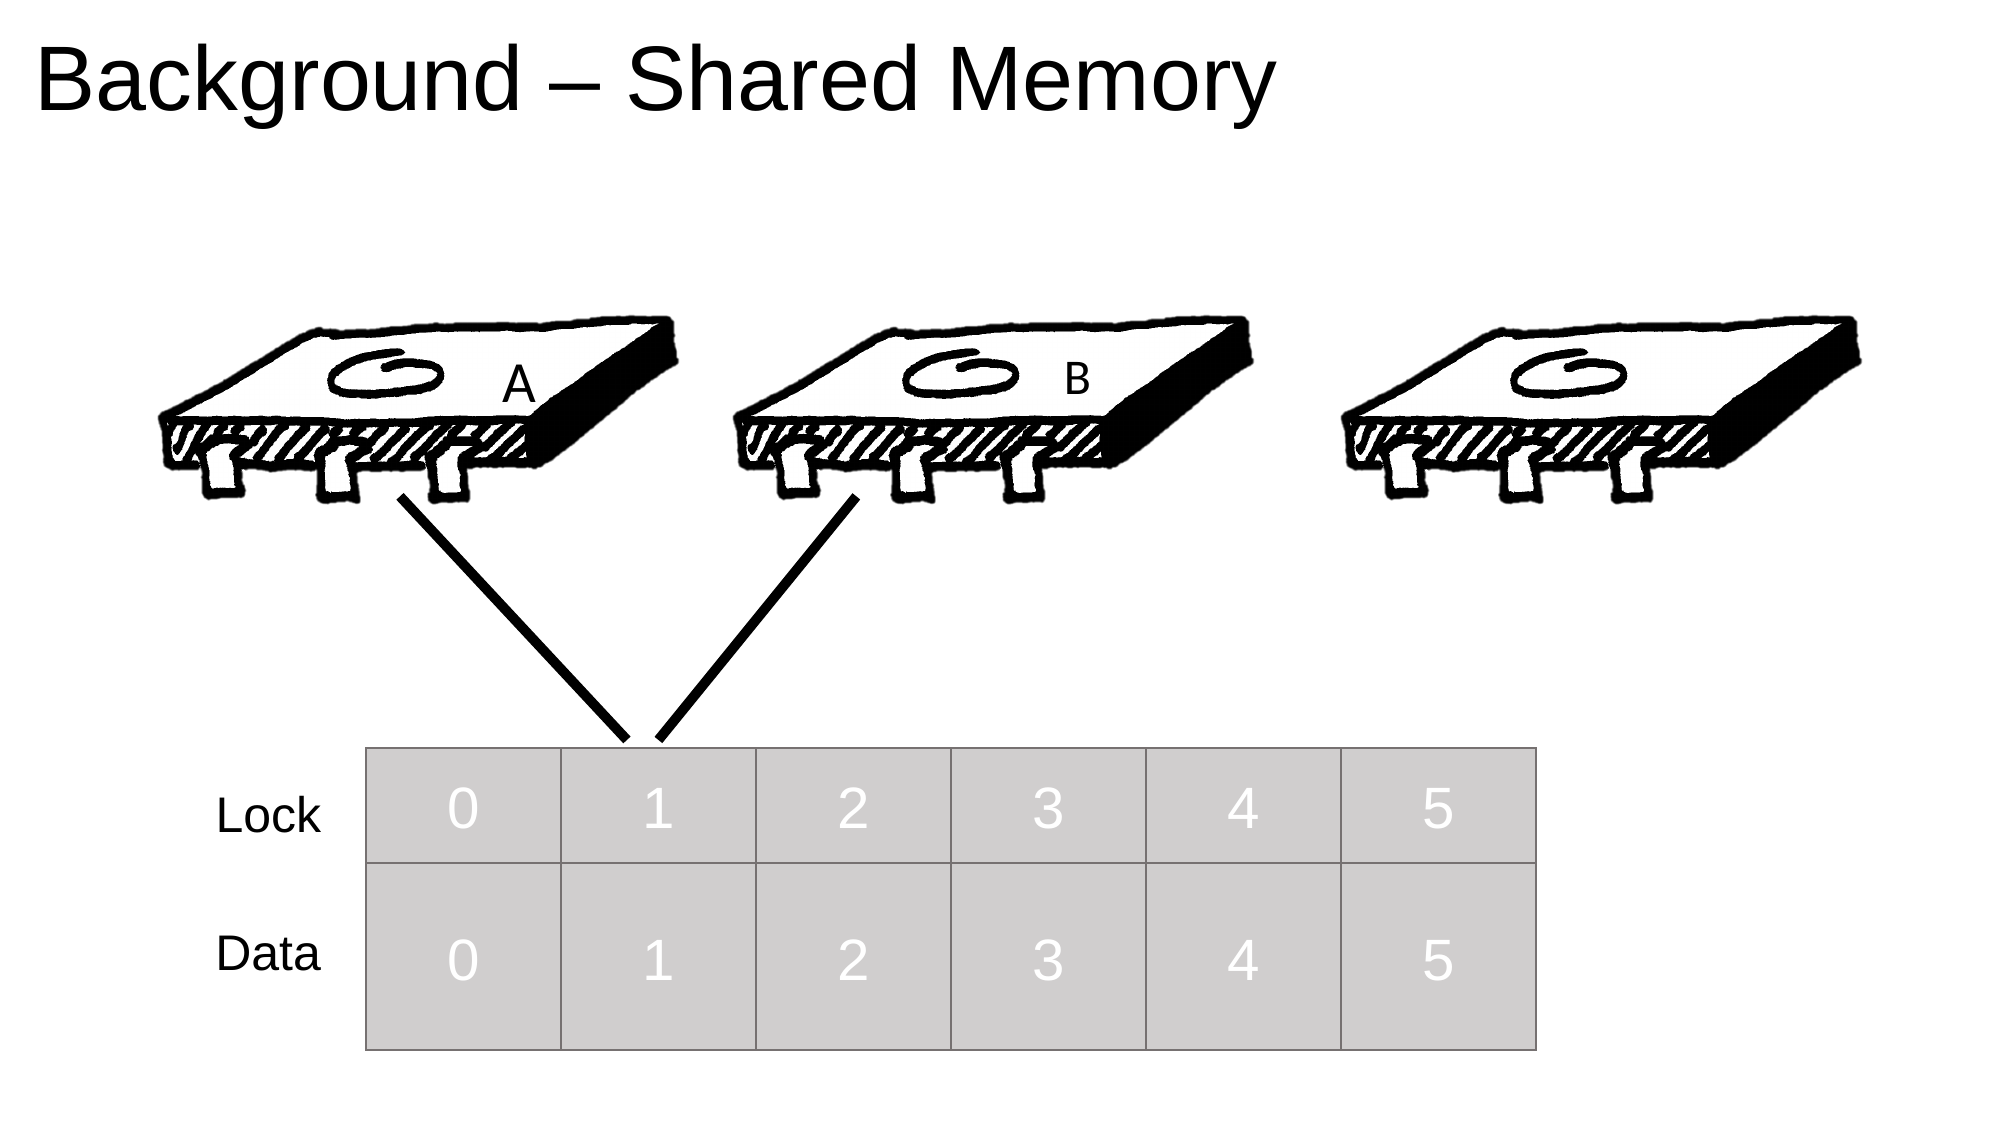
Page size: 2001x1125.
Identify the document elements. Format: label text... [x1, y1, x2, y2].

text_box 0 [365, 864, 560, 1051]
text_box 2 [755, 864, 950, 1051]
text_box 4 [1145, 747, 1340, 864]
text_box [658, 496, 857, 740]
text_box 2 [755, 747, 950, 864]
text_box 1 [560, 747, 755, 864]
text_box 5 [1340, 864, 1537, 1051]
text_box 5 [1340, 747, 1537, 864]
text_box 3 [950, 747, 1145, 864]
text_box 4 [1145, 864, 1340, 1051]
title Background – Shared Memory [19, 23, 1745, 241]
text_box Lock [200, 774, 337, 850]
text_box Data [200, 913, 336, 989]
picture [51, 114, 1981, 675]
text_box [399, 496, 627, 740]
text_box 0 [365, 747, 560, 864]
text_box 3 [950, 864, 1145, 1051]
text_box 1 [560, 864, 755, 1051]
